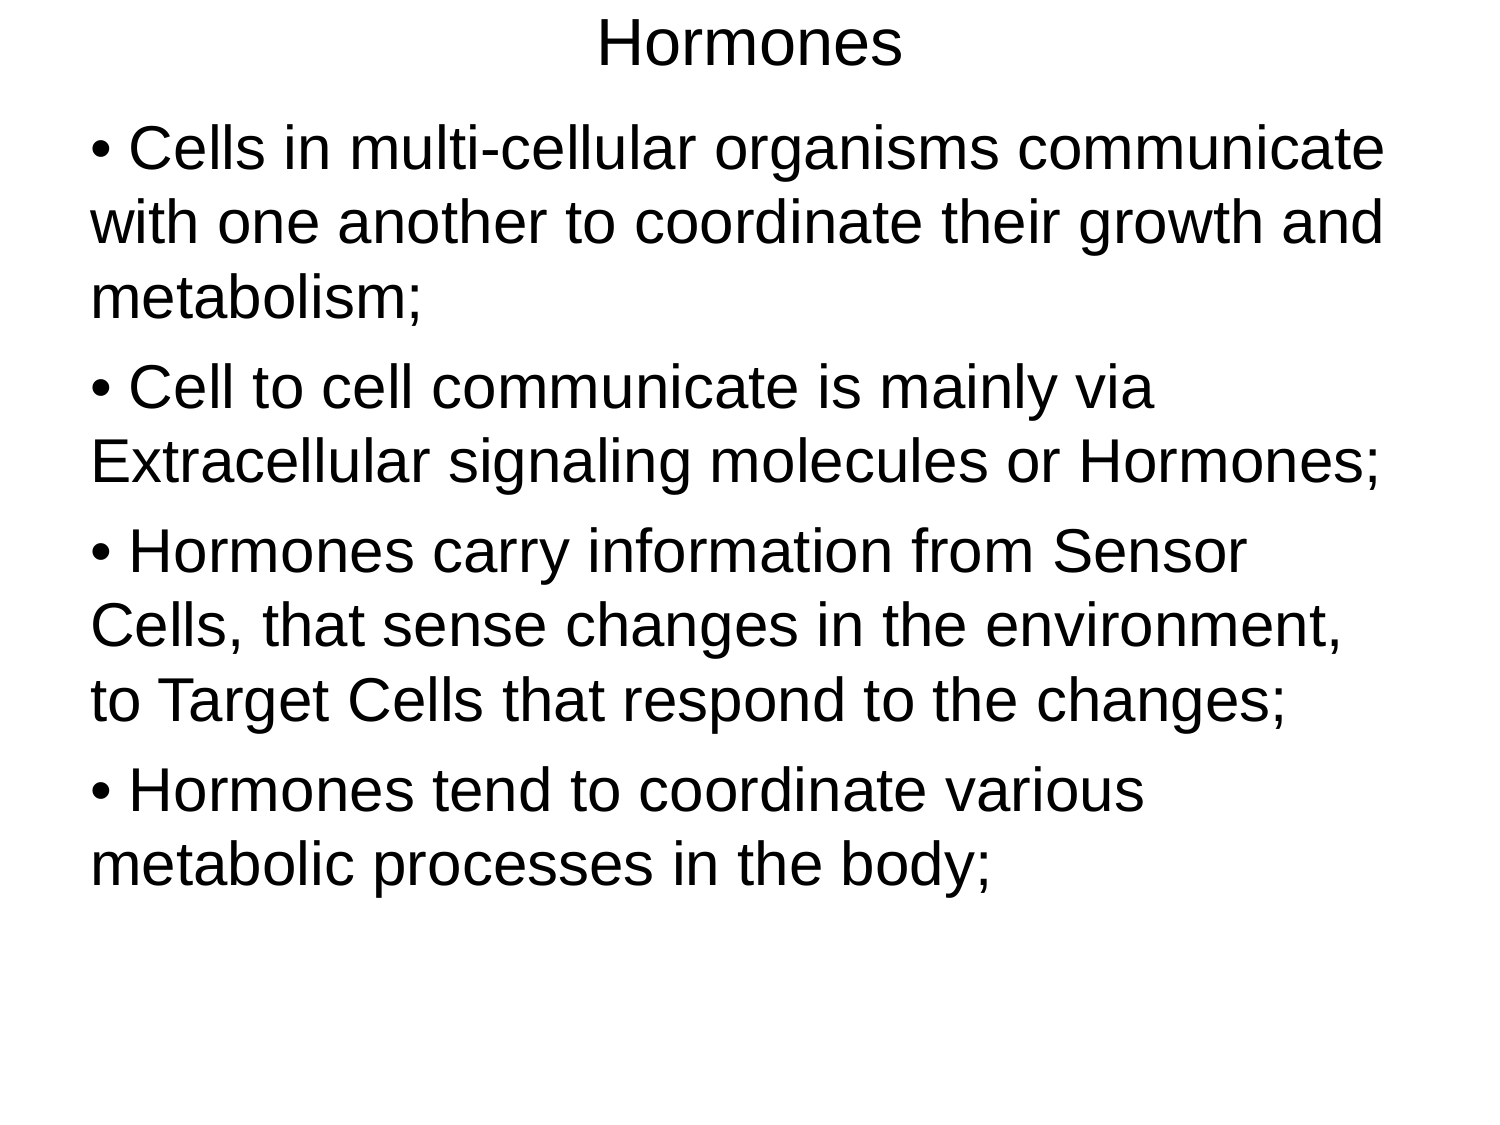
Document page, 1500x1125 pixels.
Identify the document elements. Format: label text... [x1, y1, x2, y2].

text_box Hormones [74, 5, 1425, 73]
text_box • Cells in multi-cellular organisms communicate with one another to coordinate their growth and metabolism; • Cell to cell communicate is mainly via Extracellular signaling molecules or Hormones; • Hormones carry information from Sensor Cells, that sense changes in the environment, to Target Cells that respond to the changes; • Hormones tend to coordinate various metabolic processes in the body; [74, 99, 1425, 1005]
